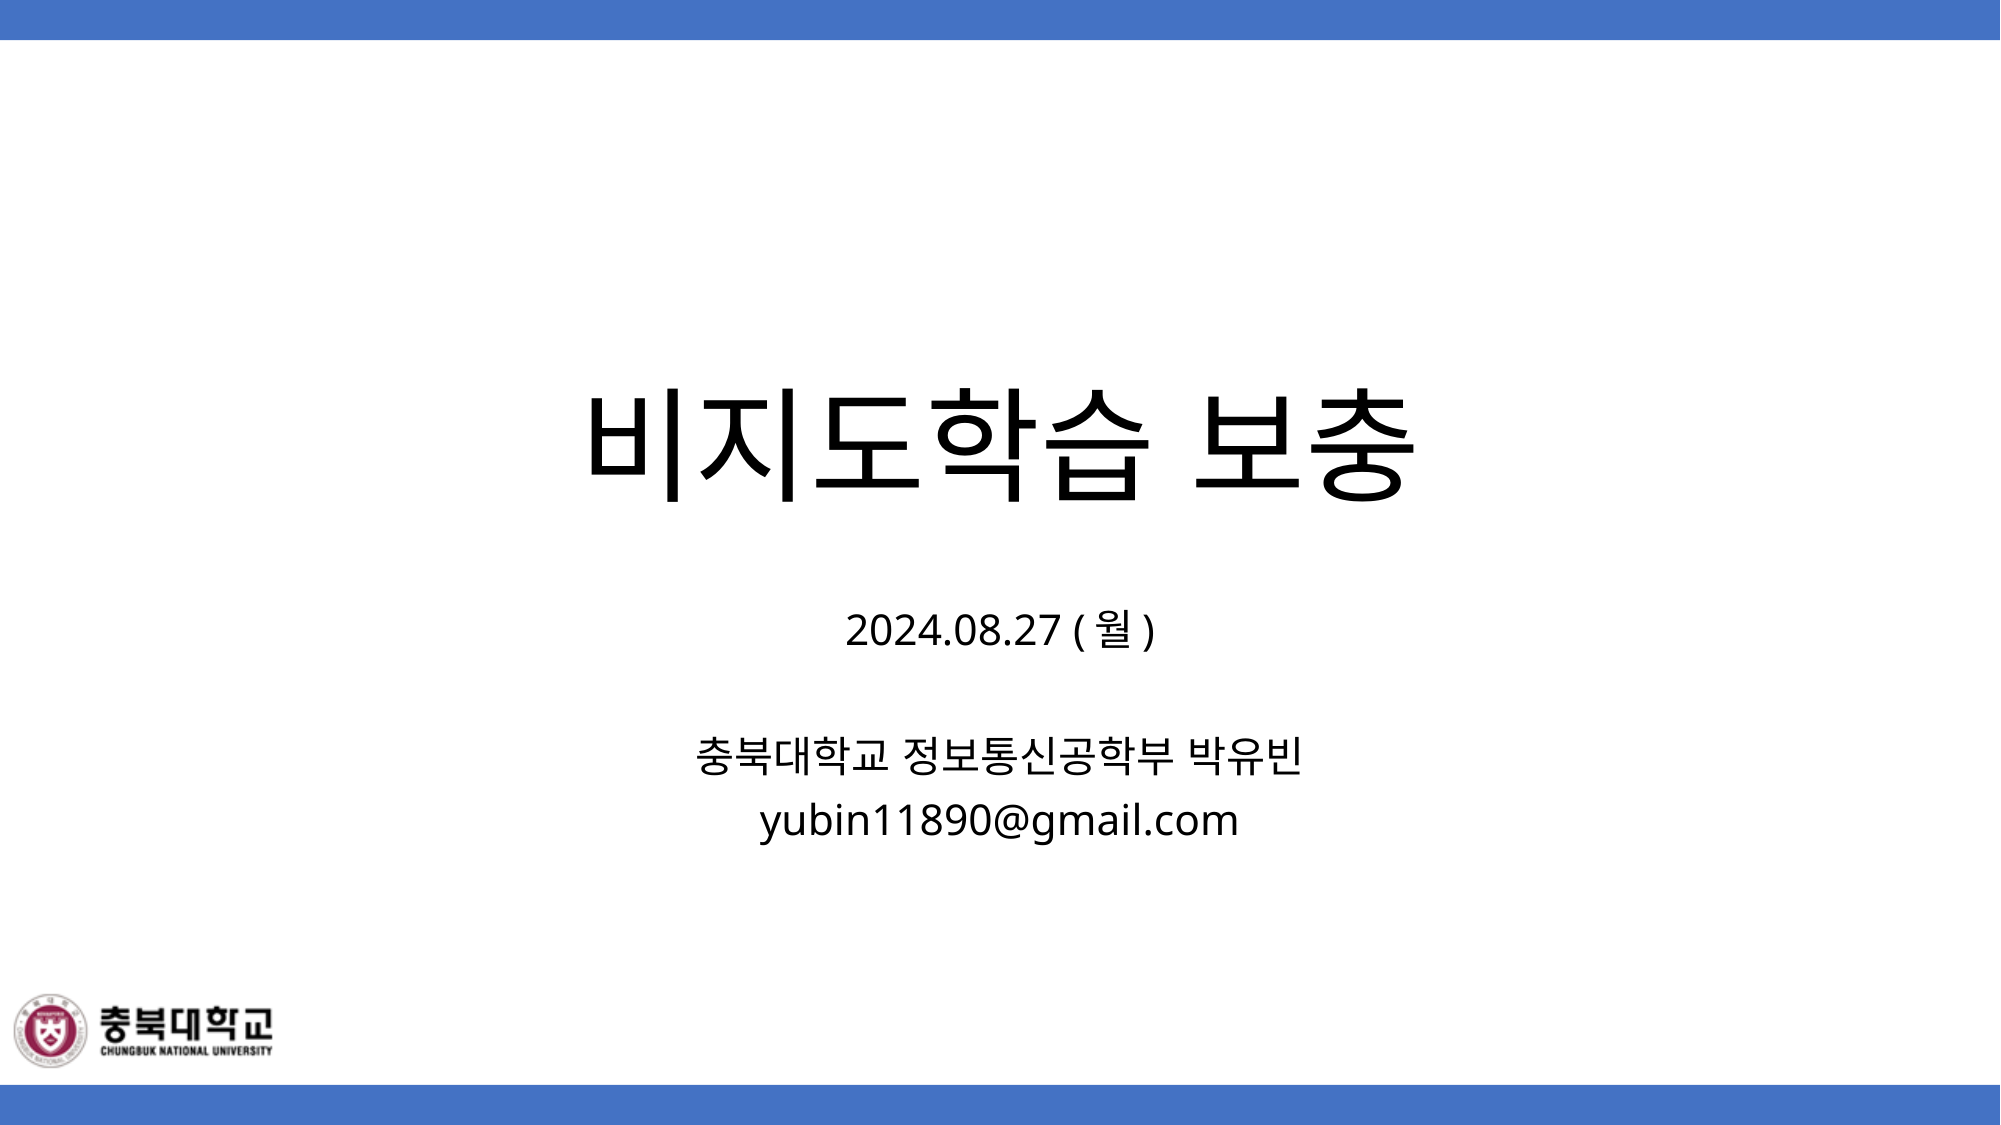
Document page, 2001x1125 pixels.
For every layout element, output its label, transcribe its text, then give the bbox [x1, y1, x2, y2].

subtitle 2024.08.27 (월) 충북대학교 정보통신공학부 박유빈 yubin11890@gmail.com [249, 601, 1750, 853]
picture [0, 993, 299, 1071]
title 비지도학습 보충 [249, 306, 1750, 528]
